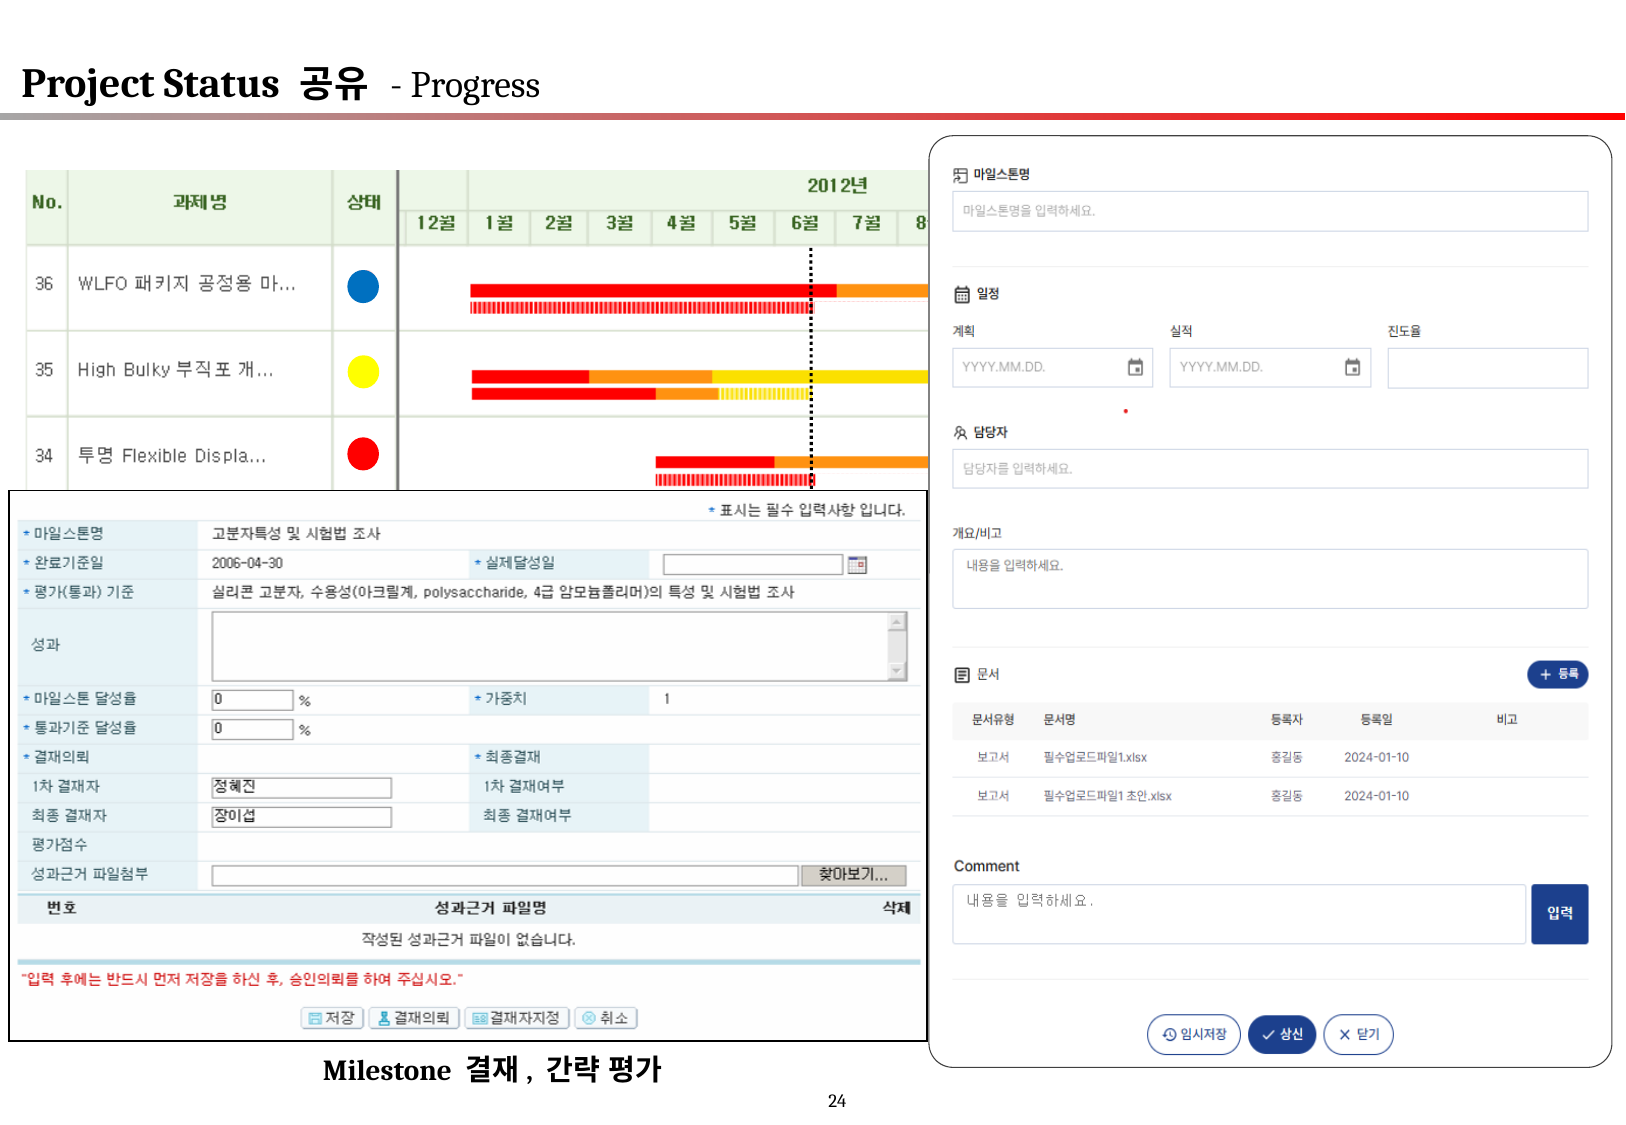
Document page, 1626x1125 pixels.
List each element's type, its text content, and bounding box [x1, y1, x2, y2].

text_box Milestone 결재, 간략 평가 [289, 1049, 696, 1094]
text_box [928, 135, 1613, 1068]
text_box Project Status 공유 - Progress [6, 48, 556, 113]
picture [9, 491, 927, 1041]
text_box 24 [813, 1080, 869, 1119]
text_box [13, 170, 923, 489]
